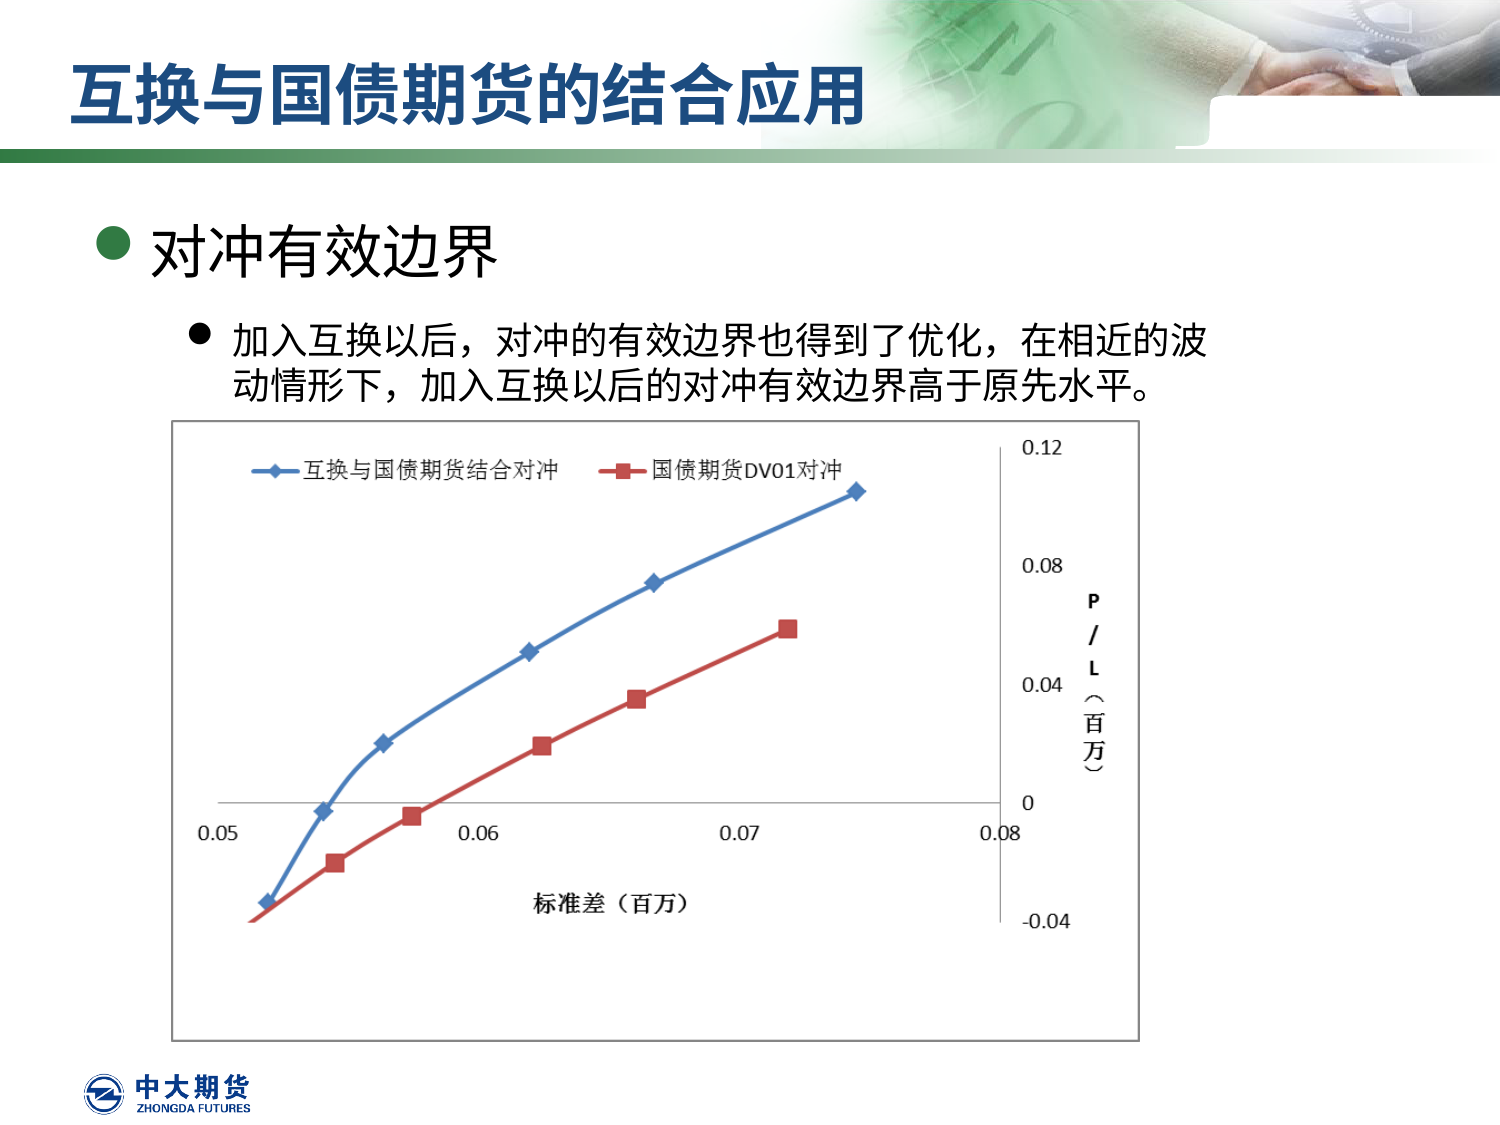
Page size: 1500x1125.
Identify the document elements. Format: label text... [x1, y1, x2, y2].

text_box 加入互换以后，对冲的有效边界也得到了优化，在相近的波动情形下，加入互换以后的对冲有效边界高于原先水平。 [171, 309, 1235, 414]
title 互换与国债期货的结合应用 [53, 42, 1187, 143]
picture [170, 420, 1140, 1042]
list 对冲有效边界 [76, 208, 1427, 1038]
picture [761, 0, 1500, 150]
picture [82, 1057, 258, 1125]
